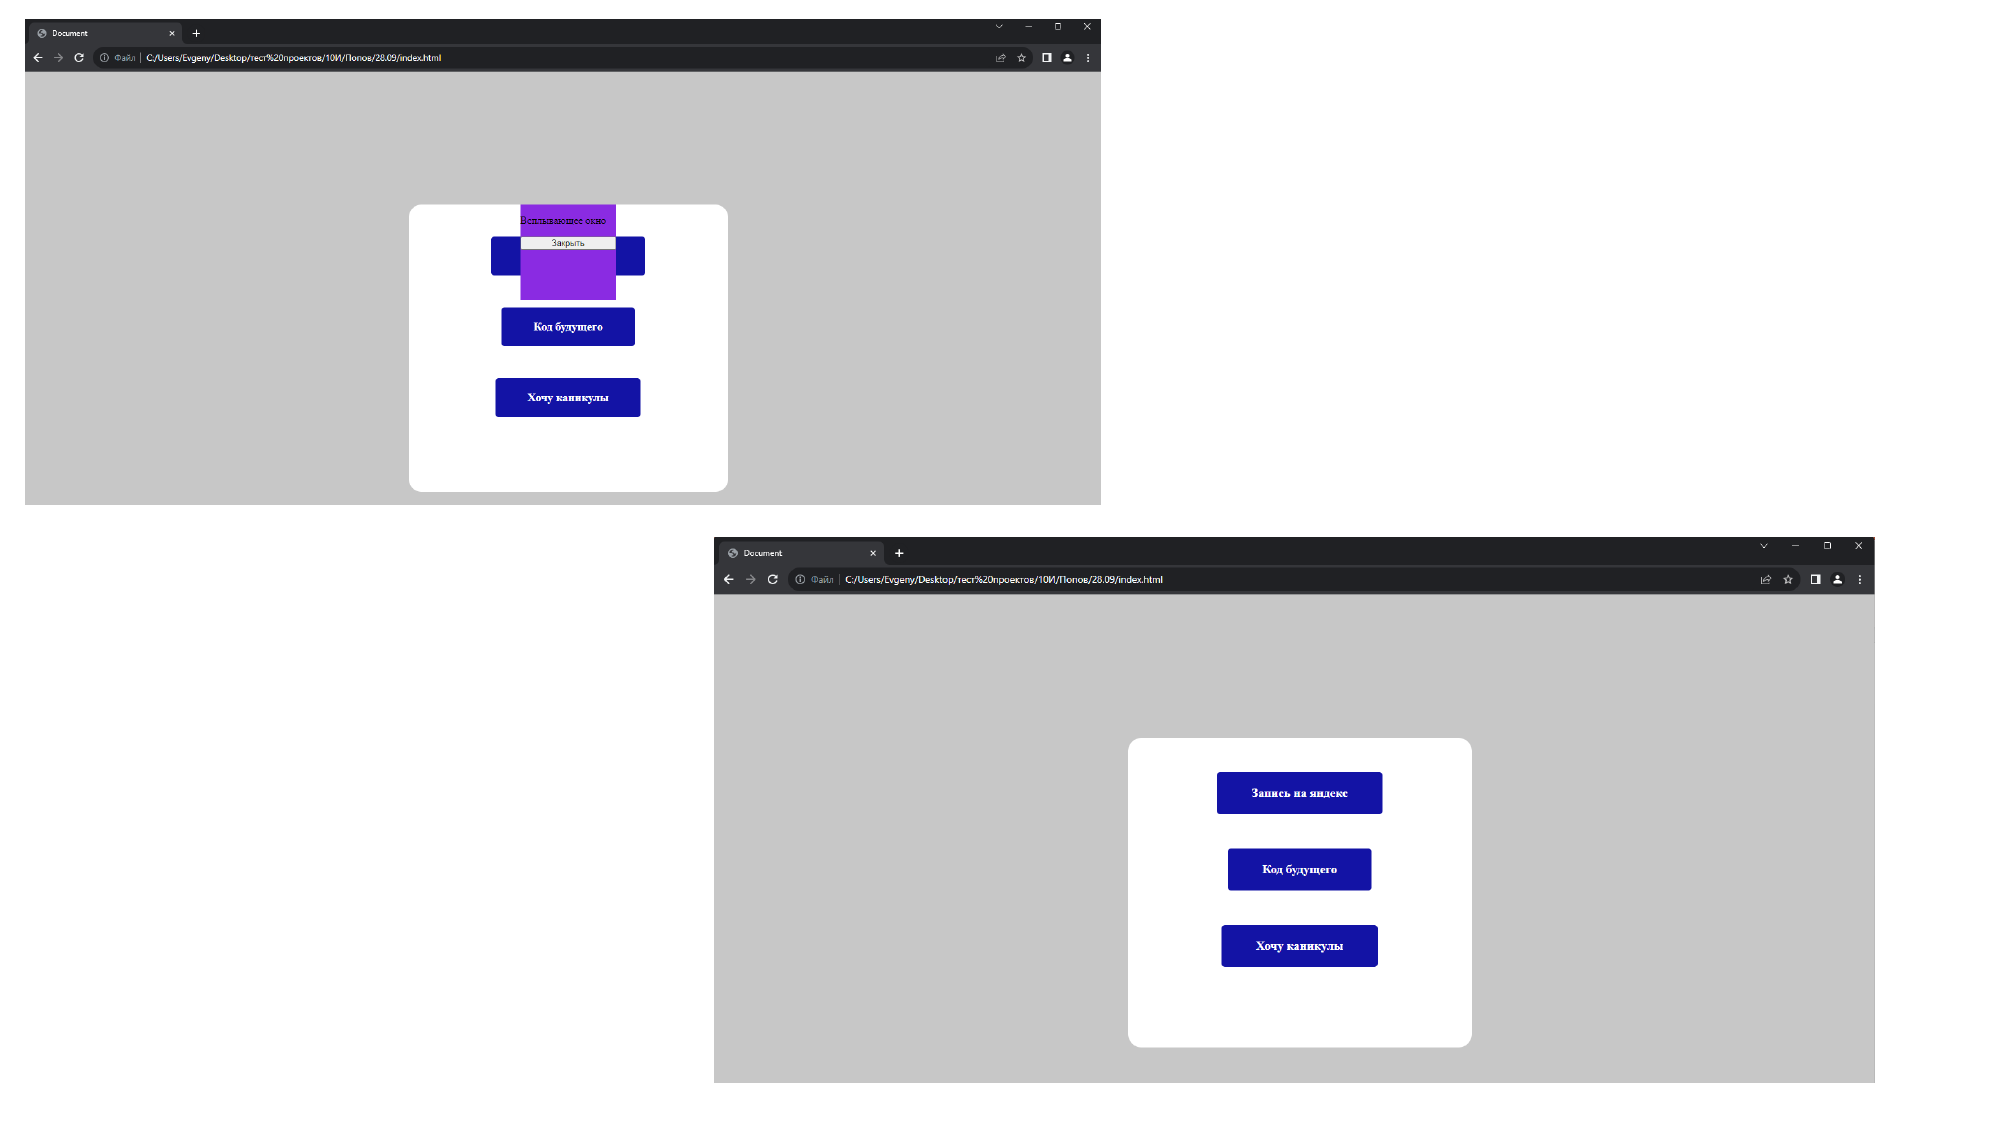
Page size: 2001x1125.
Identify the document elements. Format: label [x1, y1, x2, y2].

picture [714, 537, 1875, 1083]
picture [25, 19, 1101, 505]
